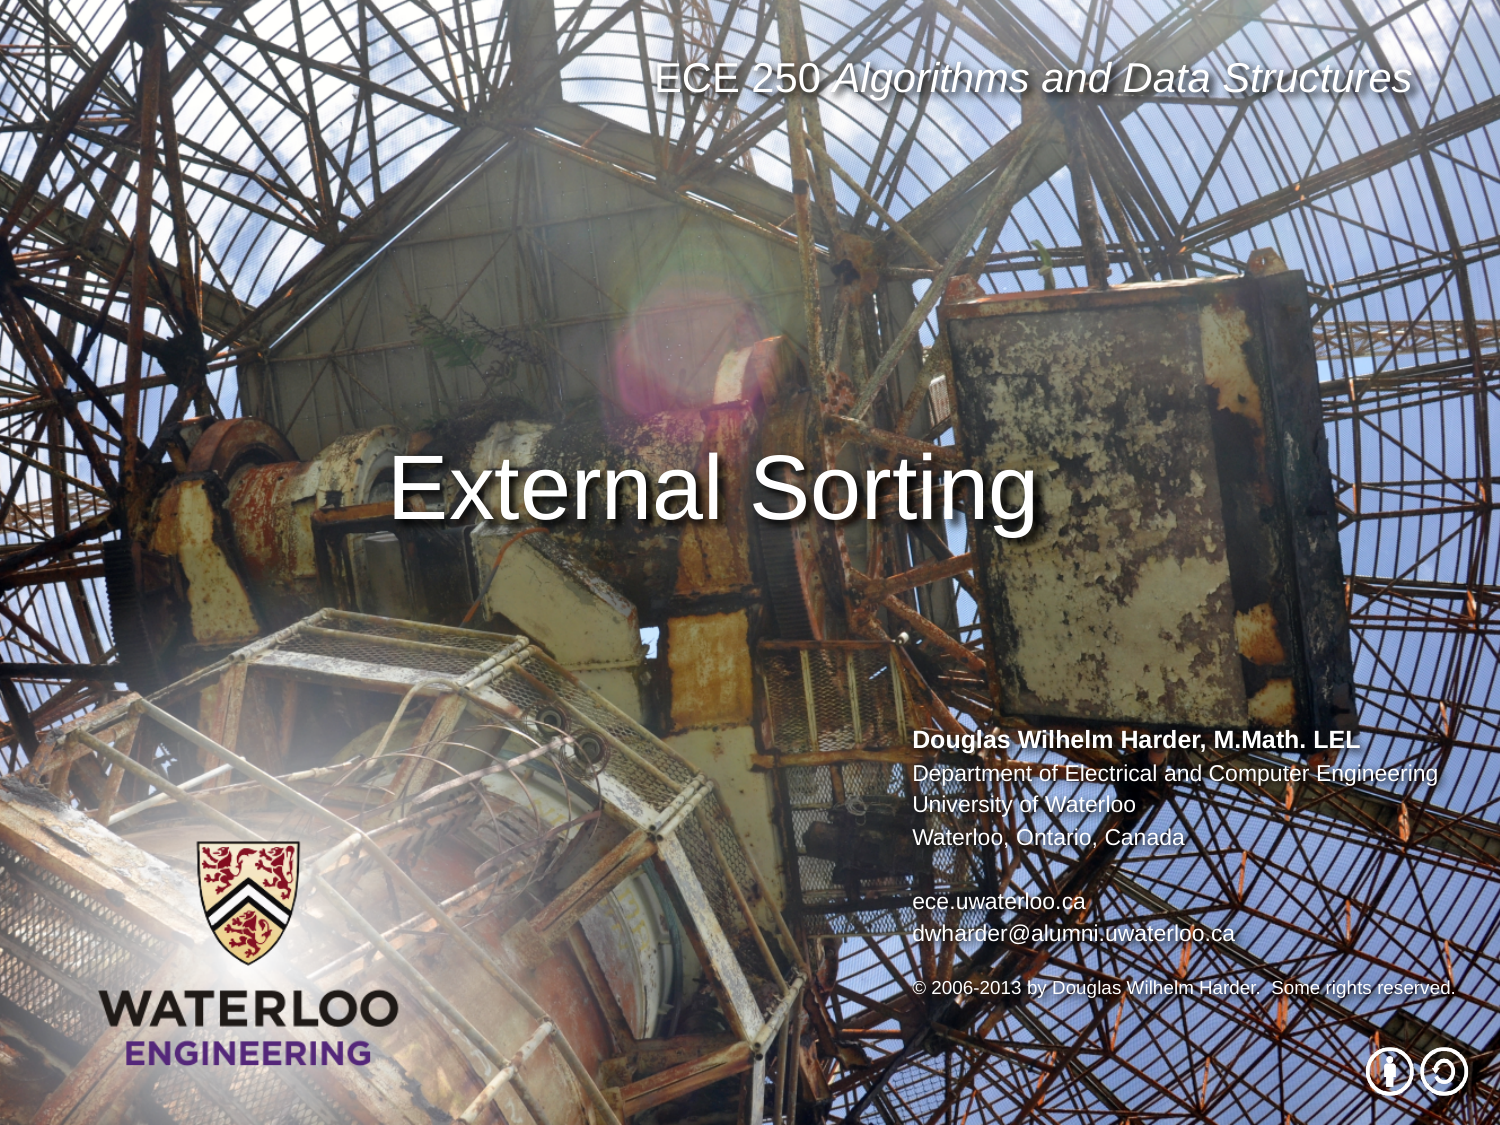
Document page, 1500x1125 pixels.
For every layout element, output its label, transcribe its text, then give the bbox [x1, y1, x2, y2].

text_box External Sorting [123, 420, 1305, 546]
picture [0, 0, 1500, 1125]
